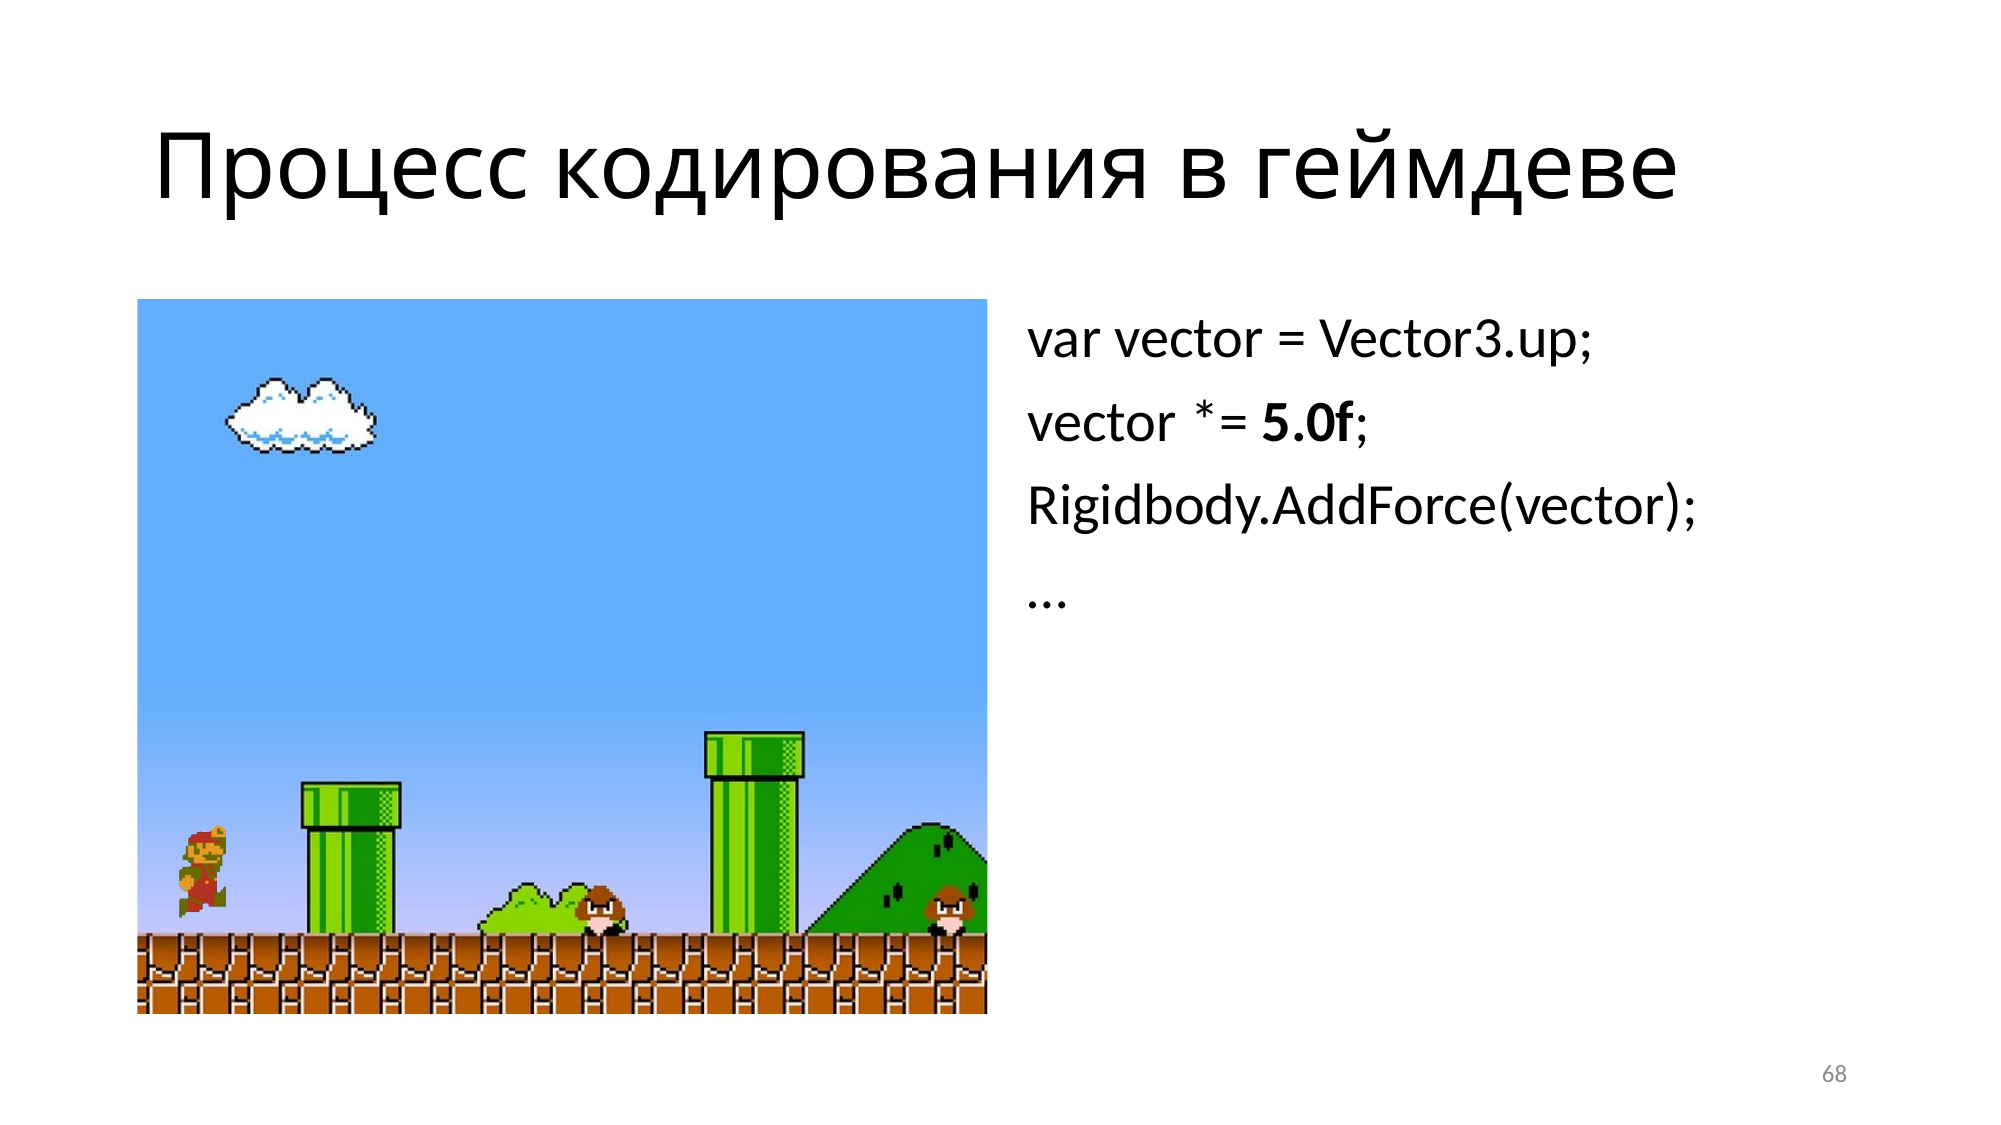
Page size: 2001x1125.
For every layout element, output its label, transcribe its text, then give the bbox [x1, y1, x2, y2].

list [137, 299, 988, 1014]
slide_number 68 [1412, 1042, 1863, 1103]
title Процесс кодирования в геймдеве [137, 59, 1863, 278]
picture [179, 824, 226, 919]
list var vector = Vector3.up; vector *= 5.0f; Rigidbody.AddForce(vector); … [1012, 299, 1863, 1014]
